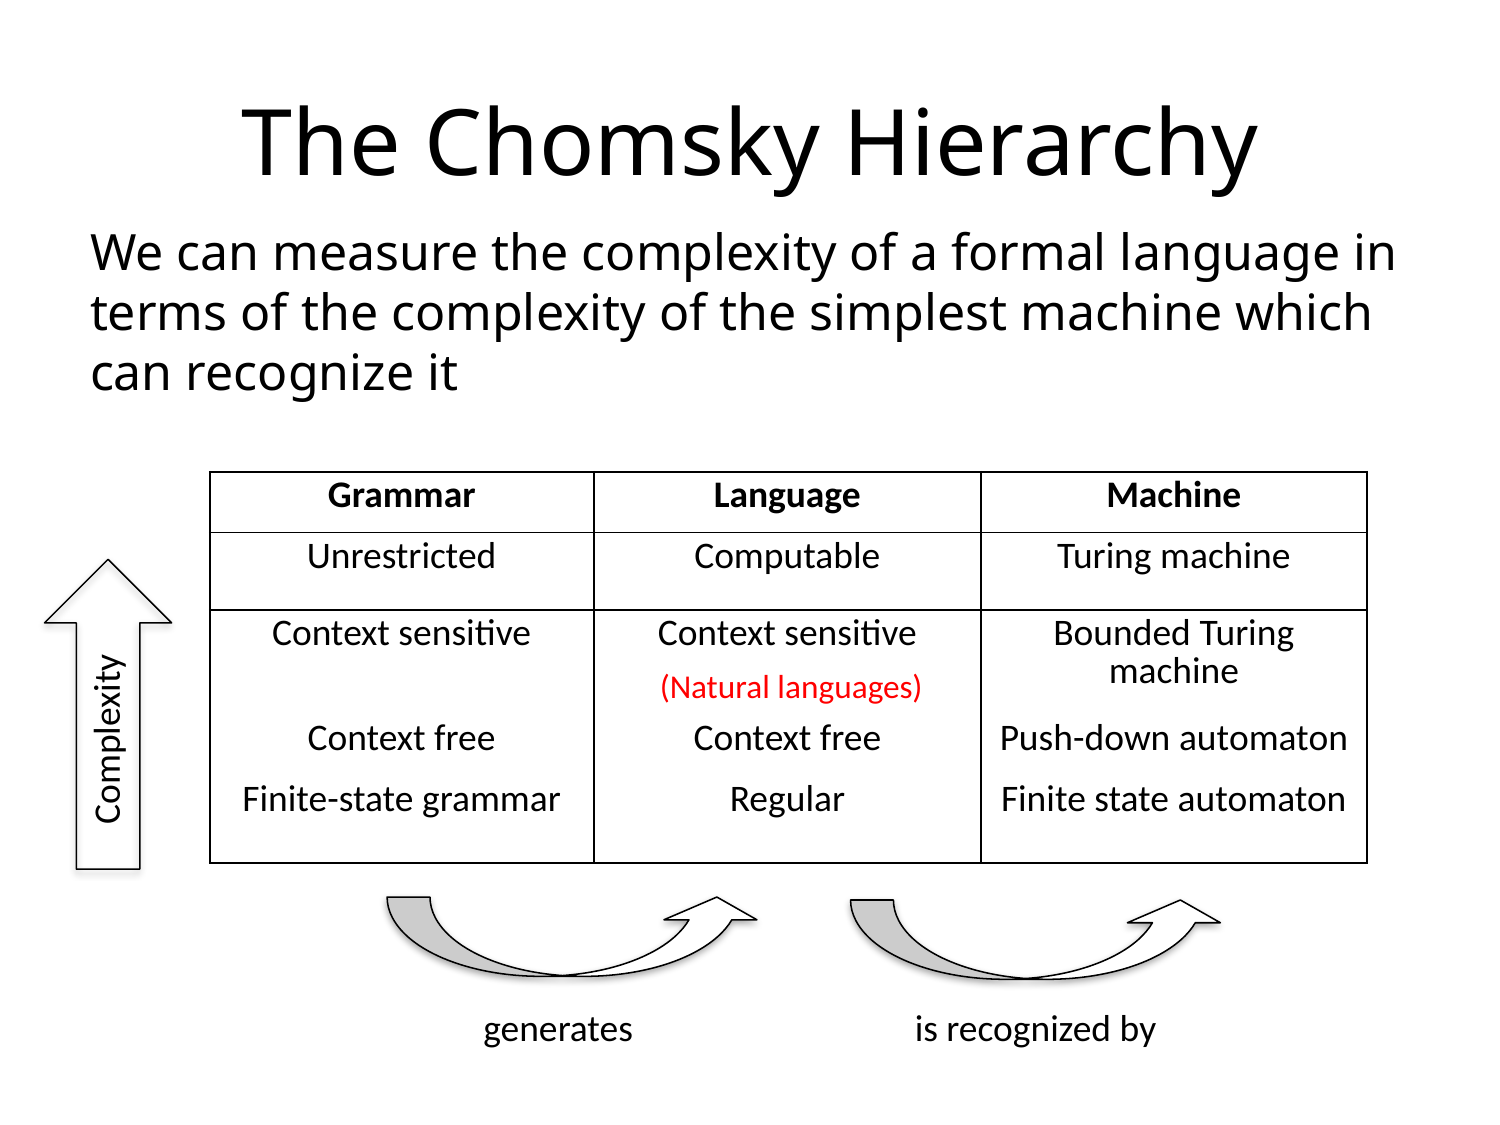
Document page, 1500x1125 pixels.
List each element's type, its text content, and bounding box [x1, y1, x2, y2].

table_cell Finite state automaton [982, 776, 1366, 862]
table_cell Push-down automaton [982, 715, 1366, 776]
text_box [386, 896, 758, 978]
table_header Language [595, 473, 980, 532]
table_cell Unrestricted [211, 533, 593, 609]
text_box is recognized by [900, 996, 1172, 1057]
text_box [849, 899, 1222, 981]
table_cell Context sensitive [211, 611, 593, 715]
table_header Grammar [211, 473, 593, 532]
text_box Complexity [74, 639, 135, 840]
table_cell Context free [211, 715, 593, 776]
text_box [43, 558, 173, 870]
table_cell Context sensitive [595, 611, 980, 715]
table_cell Computable [595, 533, 980, 609]
list We can measure the complexity of a formal language in terms of the complexity of the simplest machine which can recognize it [75, 212, 1425, 956]
table_cell Bounded Turing machine [982, 611, 1366, 715]
text_box (Natural languages) [645, 657, 938, 713]
table_cell Turing machine [982, 533, 1366, 609]
text_box generates [468, 996, 649, 1057]
table_header Machine [982, 473, 1366, 532]
title The Chomsky Hierarchy [75, 45, 1425, 212]
table_cell Finite-state grammar [211, 776, 593, 862]
table_cell Context free [595, 715, 980, 776]
table_cell Regular [595, 776, 980, 862]
